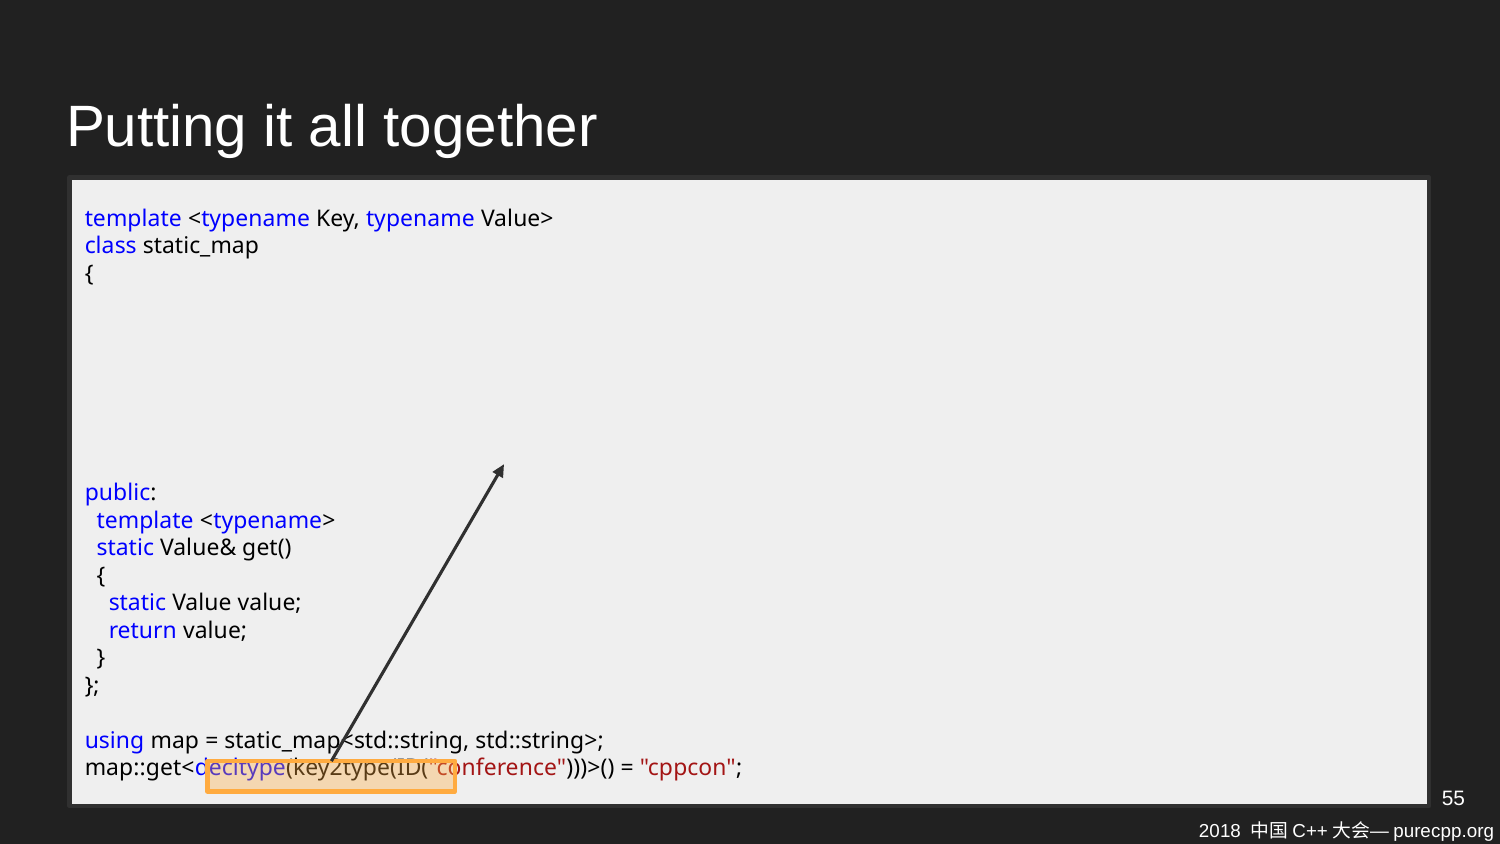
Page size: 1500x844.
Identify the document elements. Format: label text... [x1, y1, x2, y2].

slide_number 55 [1389, 764, 1480, 830]
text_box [331, 464, 505, 762]
text_box [207, 761, 455, 792]
text_box template <typename Key, typename Value> class static_map { public: template <typename> static Value& get() { static Value value; return value; } }; using map = static_map<std::string, std::string>; map::get<decltype(key2type(ID("conference")))>() = "cppcon"; [69, 177, 1430, 806]
title Putting it all together [51, 72, 1449, 167]
